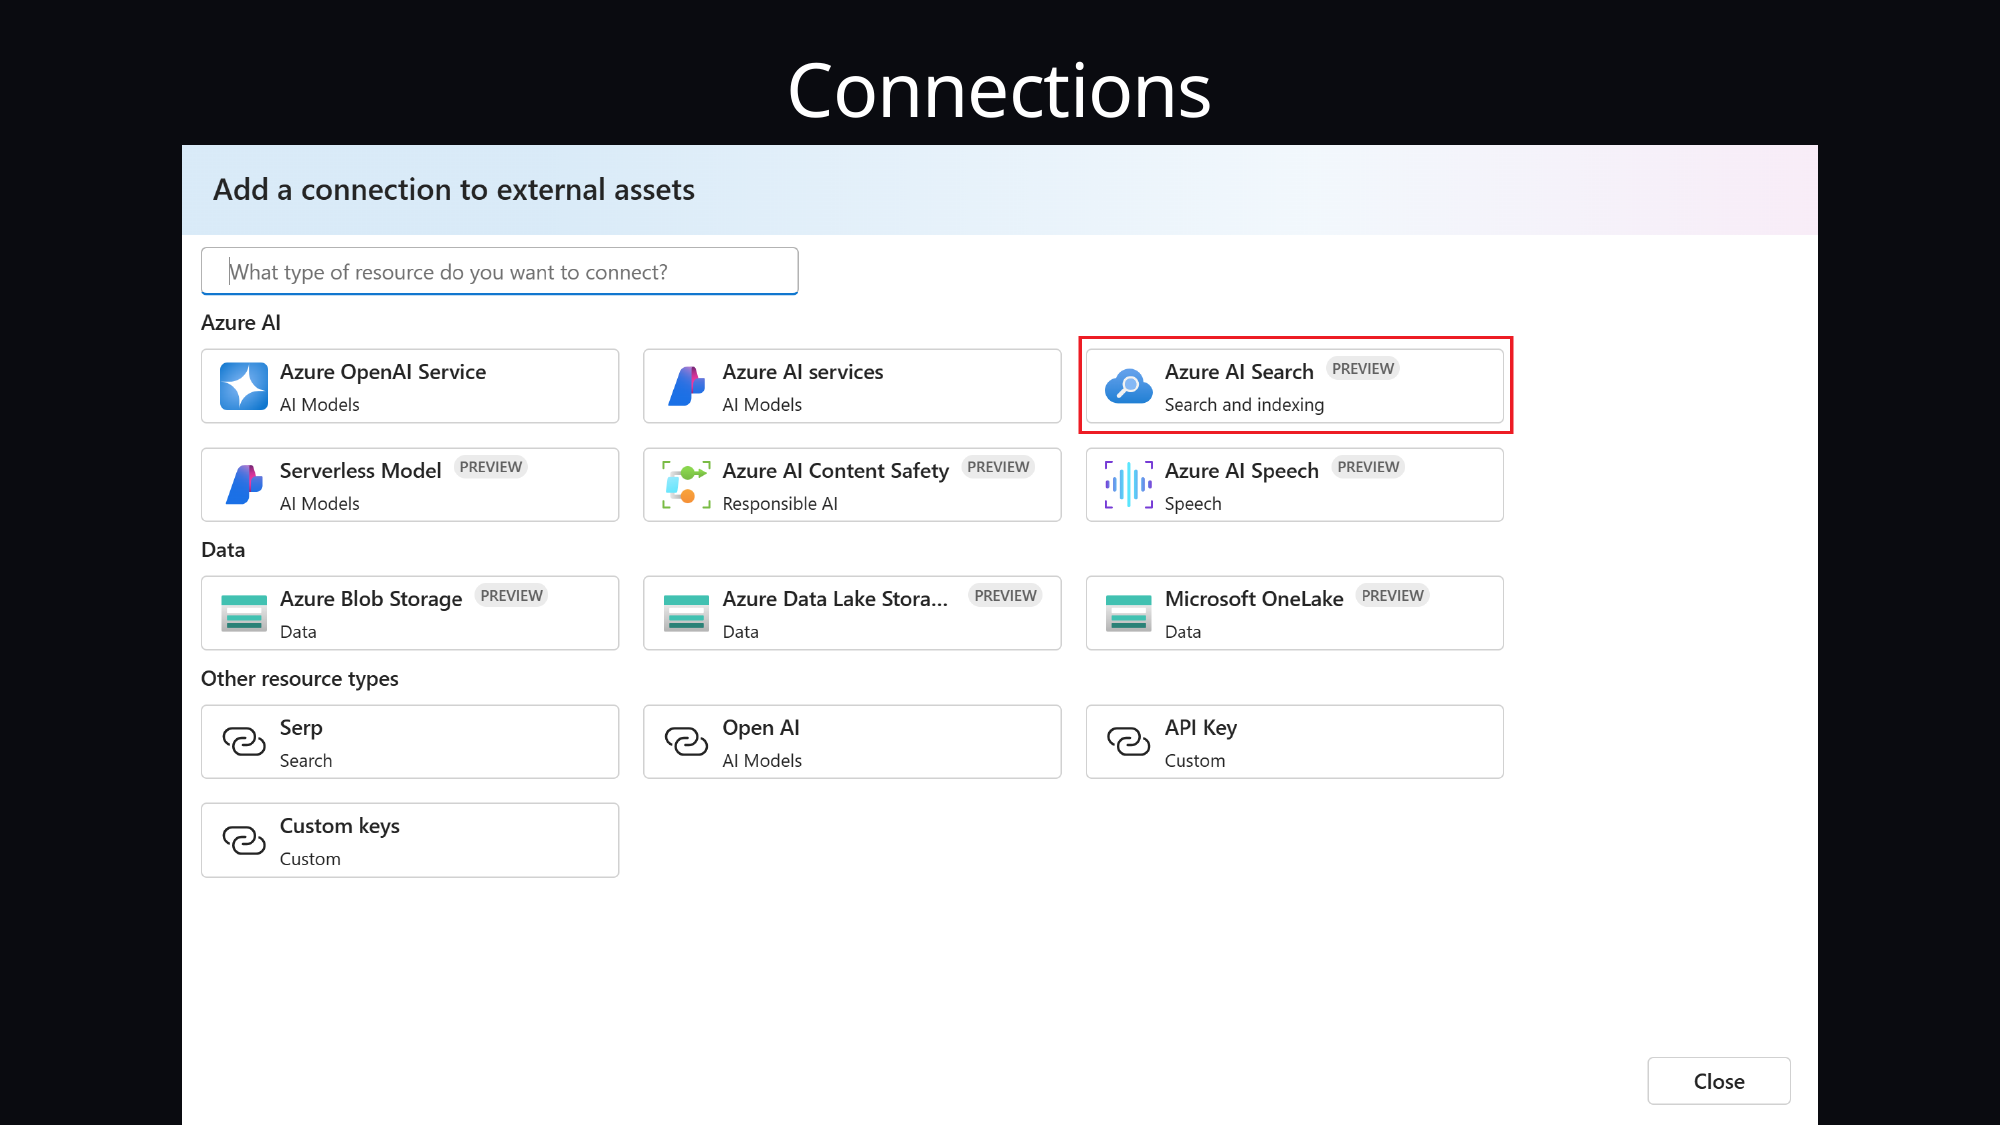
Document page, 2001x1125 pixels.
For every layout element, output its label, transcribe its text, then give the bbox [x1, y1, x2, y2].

picture [0, 144, 2000, 1125]
title Connections [96, 0, 1904, 144]
